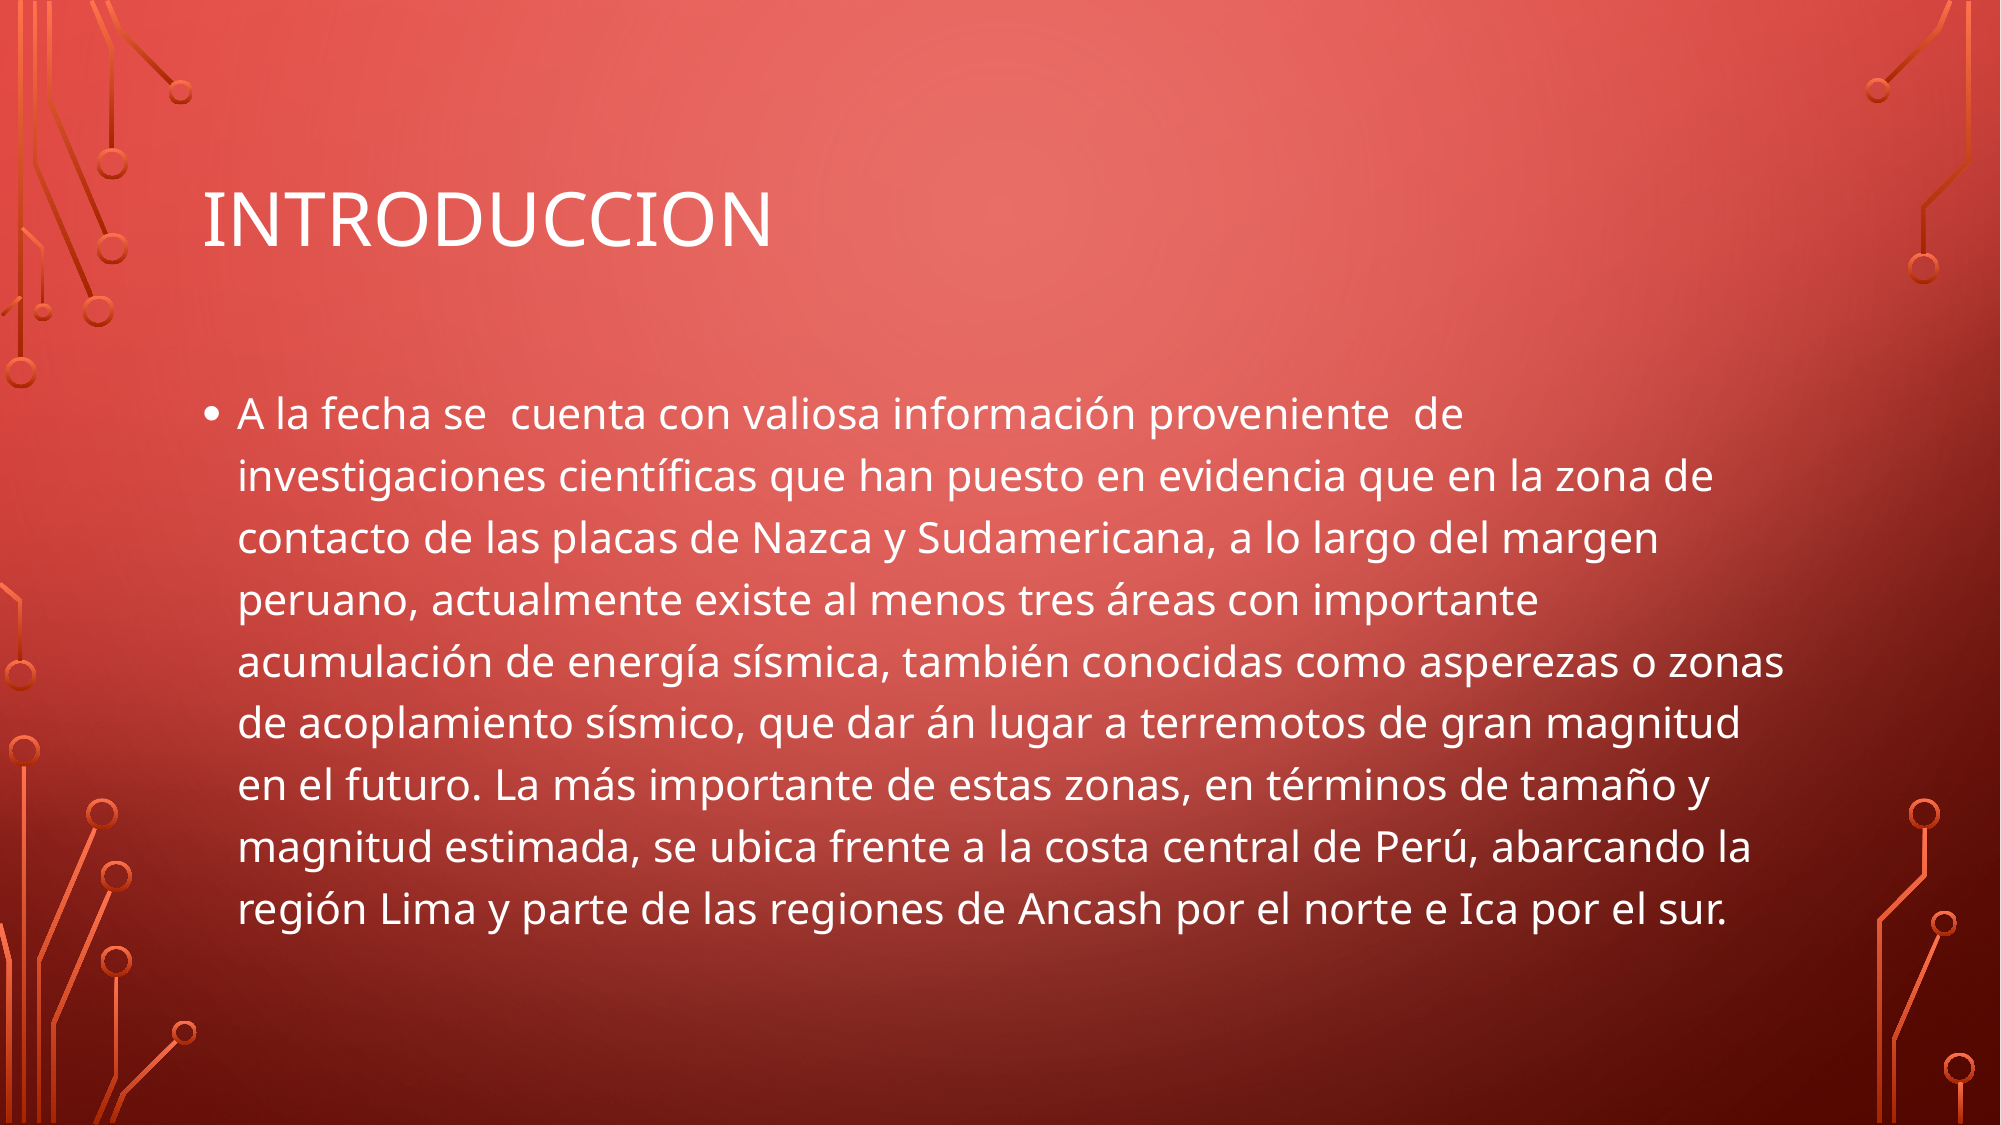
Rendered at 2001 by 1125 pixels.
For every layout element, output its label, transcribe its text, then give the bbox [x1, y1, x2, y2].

list A la fecha se cuenta con valiosa información proveniente de investigaciones científicas que han puesto en evidencia que en la zona de contacto de las placas de Nazca y Sudamericana, a lo largo del margen peruano, actualmente existe al menos tres áreas con importante acumulación de energía sísmica, también conocidas como asperezas o zonas de acoplamiento sísmico, que dar án lugar a terremotos de gran magnitud en el futuro. La más importante de estas zonas, en términos de tamaño y magnitud estimada, se ubica frente a la costa central de Perú, abarcando la región Lima y parte de las regiones de Ancash por el norte e Ica por el sur. [187, 369, 1813, 950]
title Introduccion [187, 101, 1813, 344]
